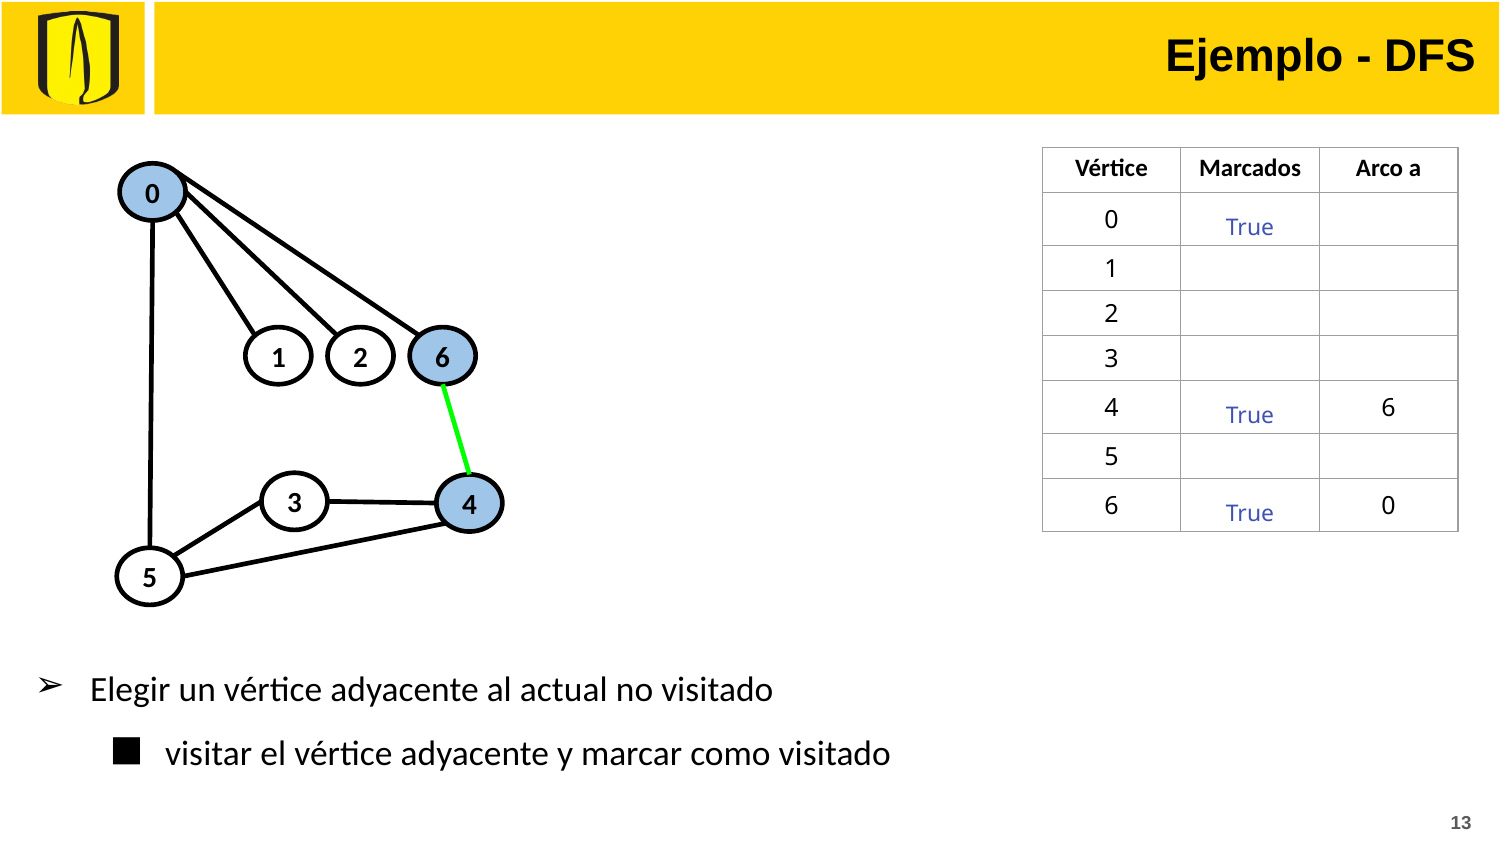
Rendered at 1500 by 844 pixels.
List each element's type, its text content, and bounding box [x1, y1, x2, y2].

text_box Elegir un vértice adyacente al actual no visitado visitar el vértice adyacente y marcar como visitado [0, 629, 933, 788]
picture [38, 11, 119, 105]
table_header Vértice [1043, 148, 1180, 192]
table_cell 2 [1043, 291, 1180, 335]
text_box 1 [245, 345, 312, 385]
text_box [149, 220, 153, 549]
text_box 3 [261, 472, 328, 521]
text_box 1 [146, 547, 155, 552]
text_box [175, 171, 420, 336]
table_cell 6 [1320, 381, 1457, 433]
text_box 4 [436, 474, 503, 532]
table_header Marcados [1181, 148, 1319, 192]
table_cell [1320, 336, 1457, 380]
table_cell [1320, 434, 1457, 478]
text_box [172, 501, 262, 557]
table_cell 5 [1043, 434, 1180, 478]
table_cell 3 [1043, 336, 1180, 380]
text_box 6 [409, 327, 476, 385]
text_box 0 [119, 163, 176, 221]
table_cell [1181, 336, 1319, 380]
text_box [182, 522, 447, 577]
table_cell 1 [1043, 246, 1180, 290]
table_cell True [1181, 381, 1319, 433]
table_cell [1320, 246, 1457, 290]
table_cell [1181, 434, 1319, 478]
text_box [442, 384, 470, 475]
table_cell True [1181, 193, 1319, 245]
title Ejemplo - DFS [161, 11, 1491, 106]
table_cell [1320, 291, 1457, 335]
table_cell [1320, 193, 1457, 245]
table_cell True [1181, 479, 1319, 531]
text_box 5 [116, 548, 182, 605]
text_box 2 [327, 344, 394, 385]
table_cell 0 [1043, 193, 1180, 245]
table_cell 6 [1043, 479, 1180, 531]
table_cell 0 [1320, 479, 1457, 531]
slide_number 13 [1420, 789, 1487, 844]
table_cell [1181, 246, 1319, 290]
table_header Arco a [1320, 148, 1457, 192]
table_cell 4 [1043, 381, 1180, 433]
table_cell [1181, 291, 1319, 335]
